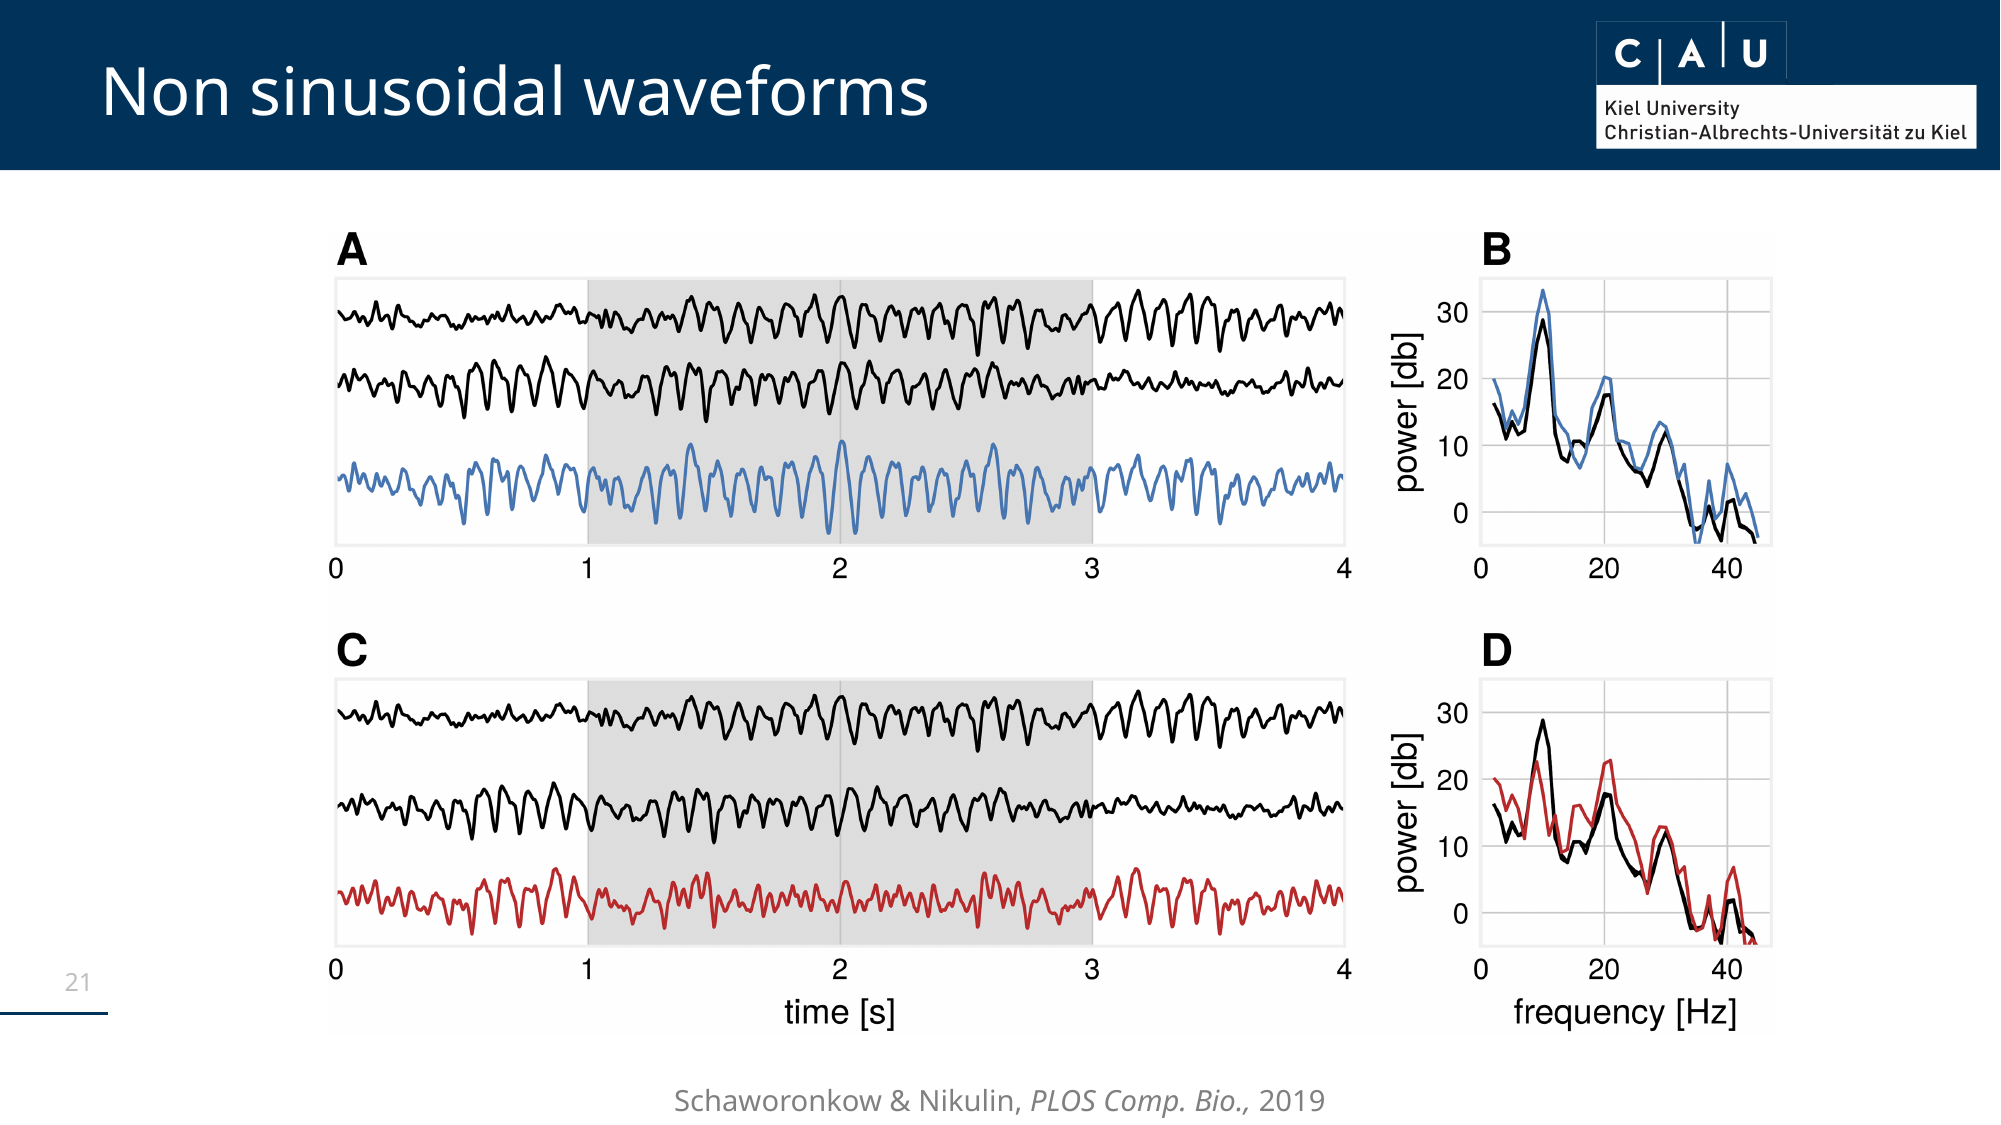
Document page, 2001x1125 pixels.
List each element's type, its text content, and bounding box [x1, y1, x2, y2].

slide_number 21 [0, 953, 109, 1014]
picture [325, 228, 1777, 1035]
picture [1596, 21, 1977, 149]
list Schaworonkow & Nikulin, PLOS Comp. Bio., 2019 [502, 1061, 1498, 1125]
title Non sinusoidal waveforms [85, 20, 1209, 169]
